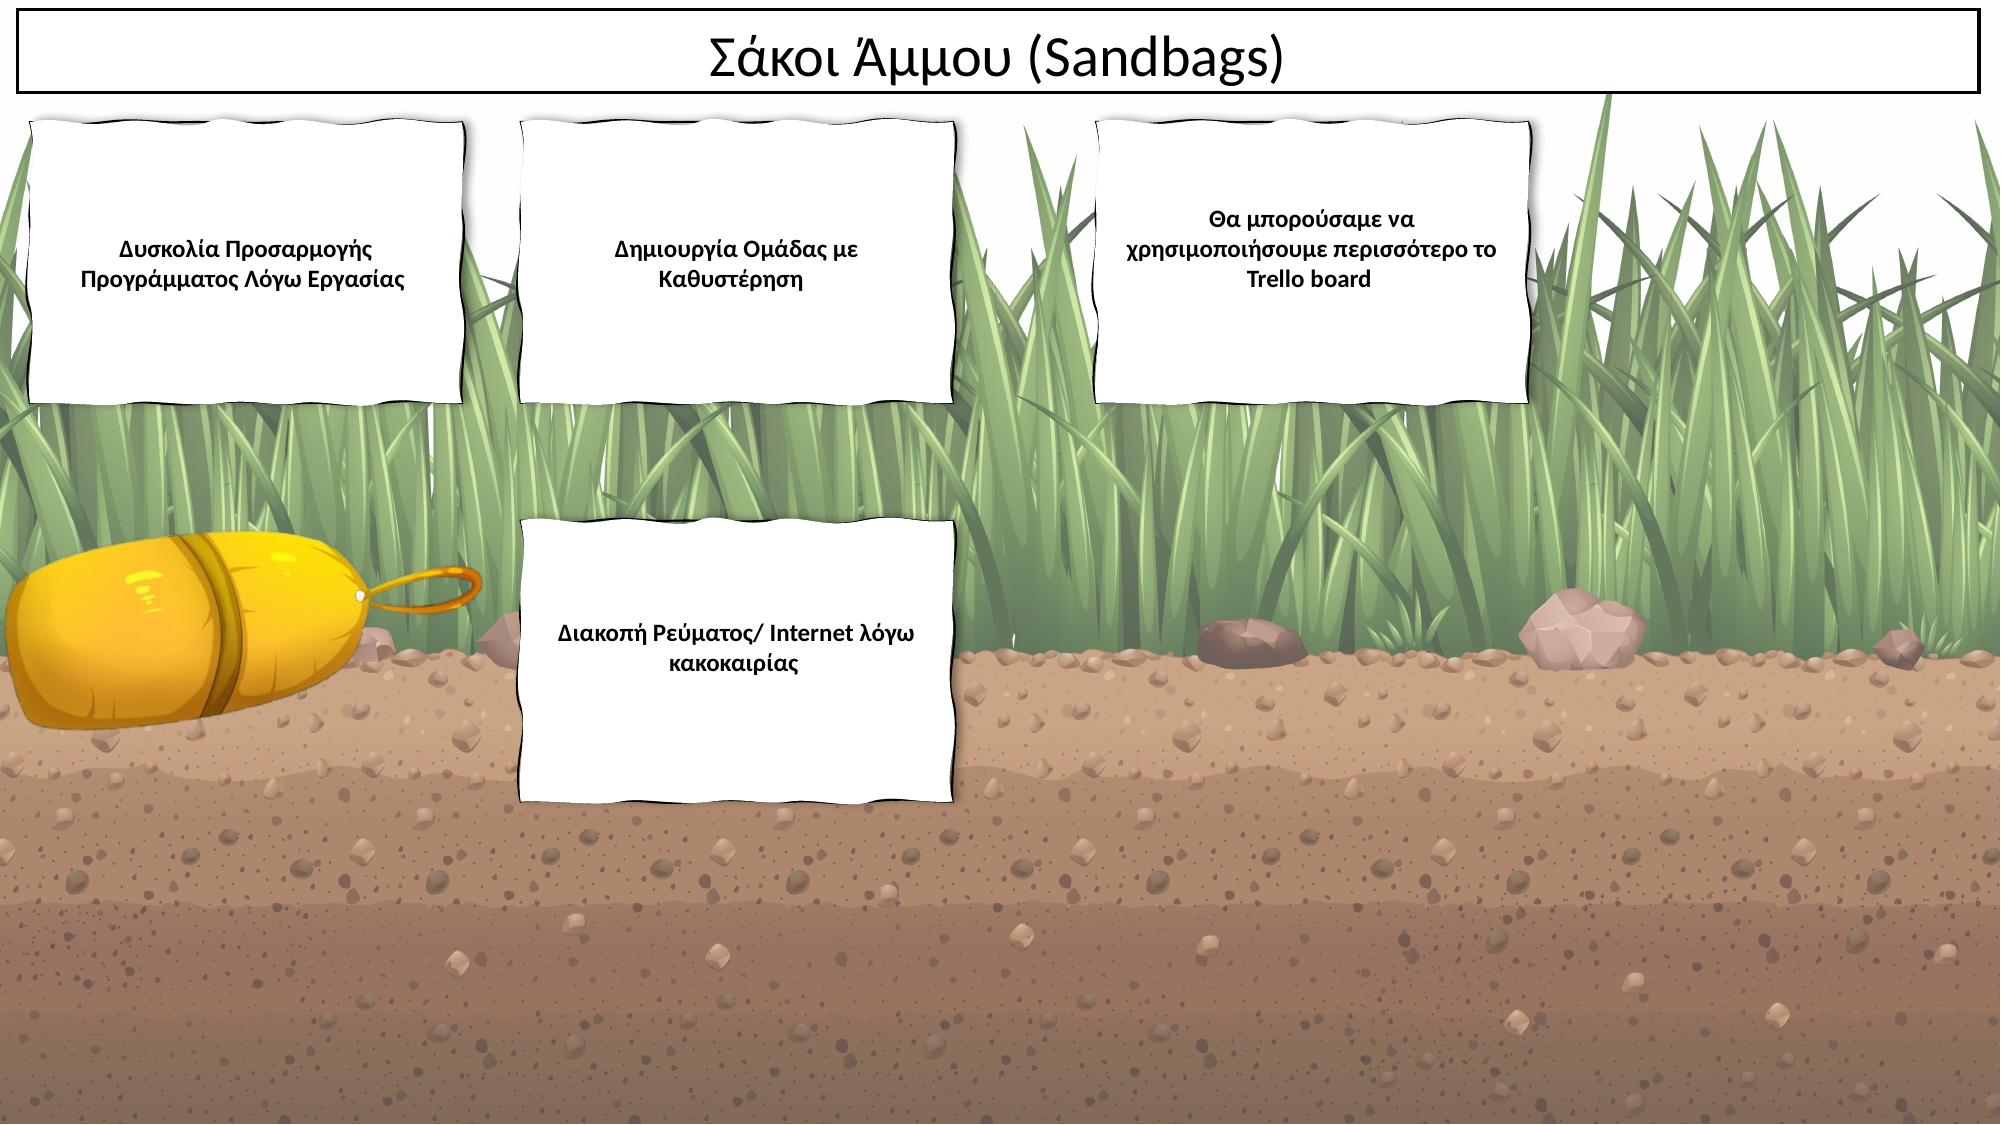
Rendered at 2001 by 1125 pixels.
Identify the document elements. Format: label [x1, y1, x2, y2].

text_box [0, 0, 2000, 1124]
